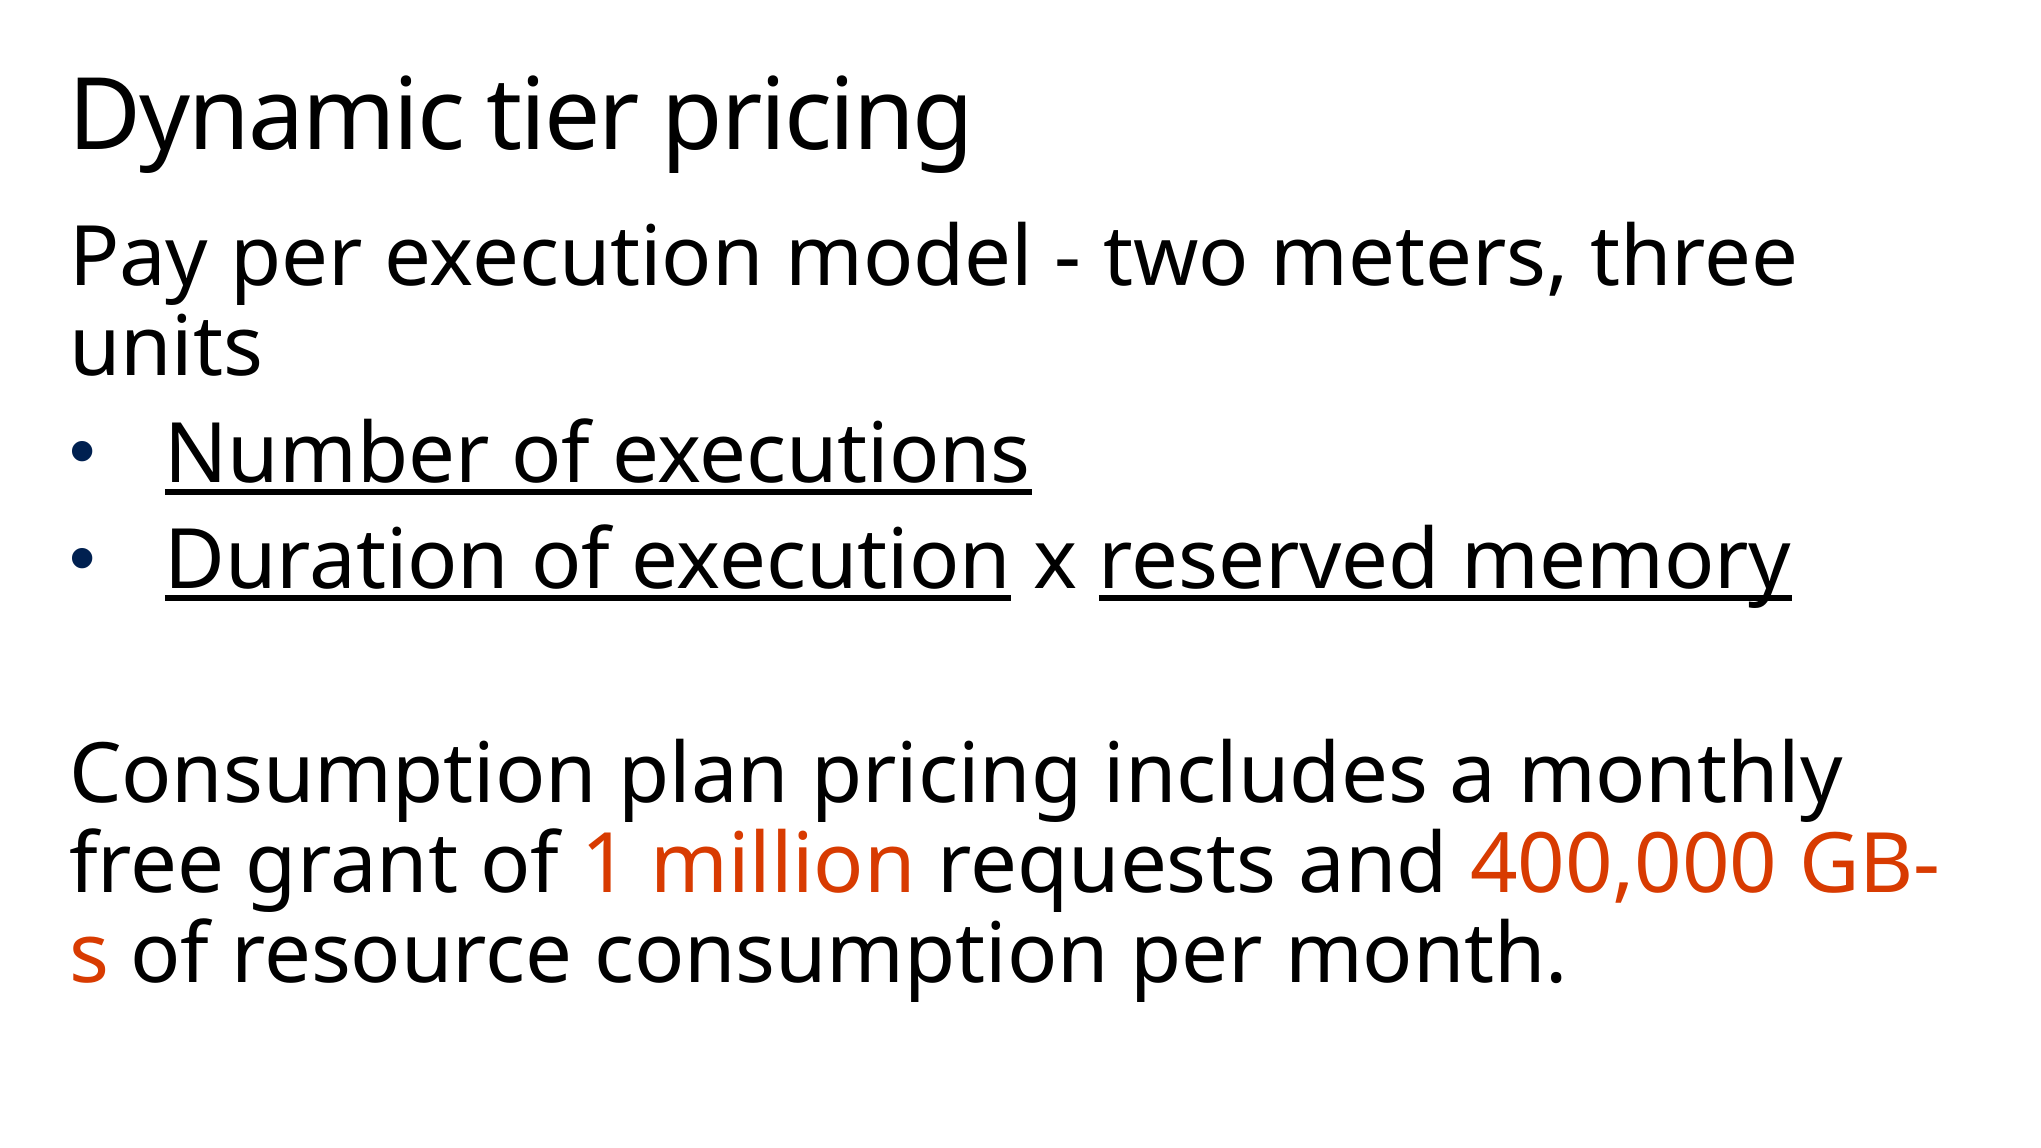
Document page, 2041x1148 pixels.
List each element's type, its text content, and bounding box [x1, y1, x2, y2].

list Pay per execution model - two meters, three units Number of executions Duration of execution x reserved memory Consumption plan pricing includes a monthly free grant of 1 million requests and 400,000 GB-s of resource consumption per month. [45, 198, 1995, 947]
title Dynamic tier pricing [45, 48, 1996, 199]
